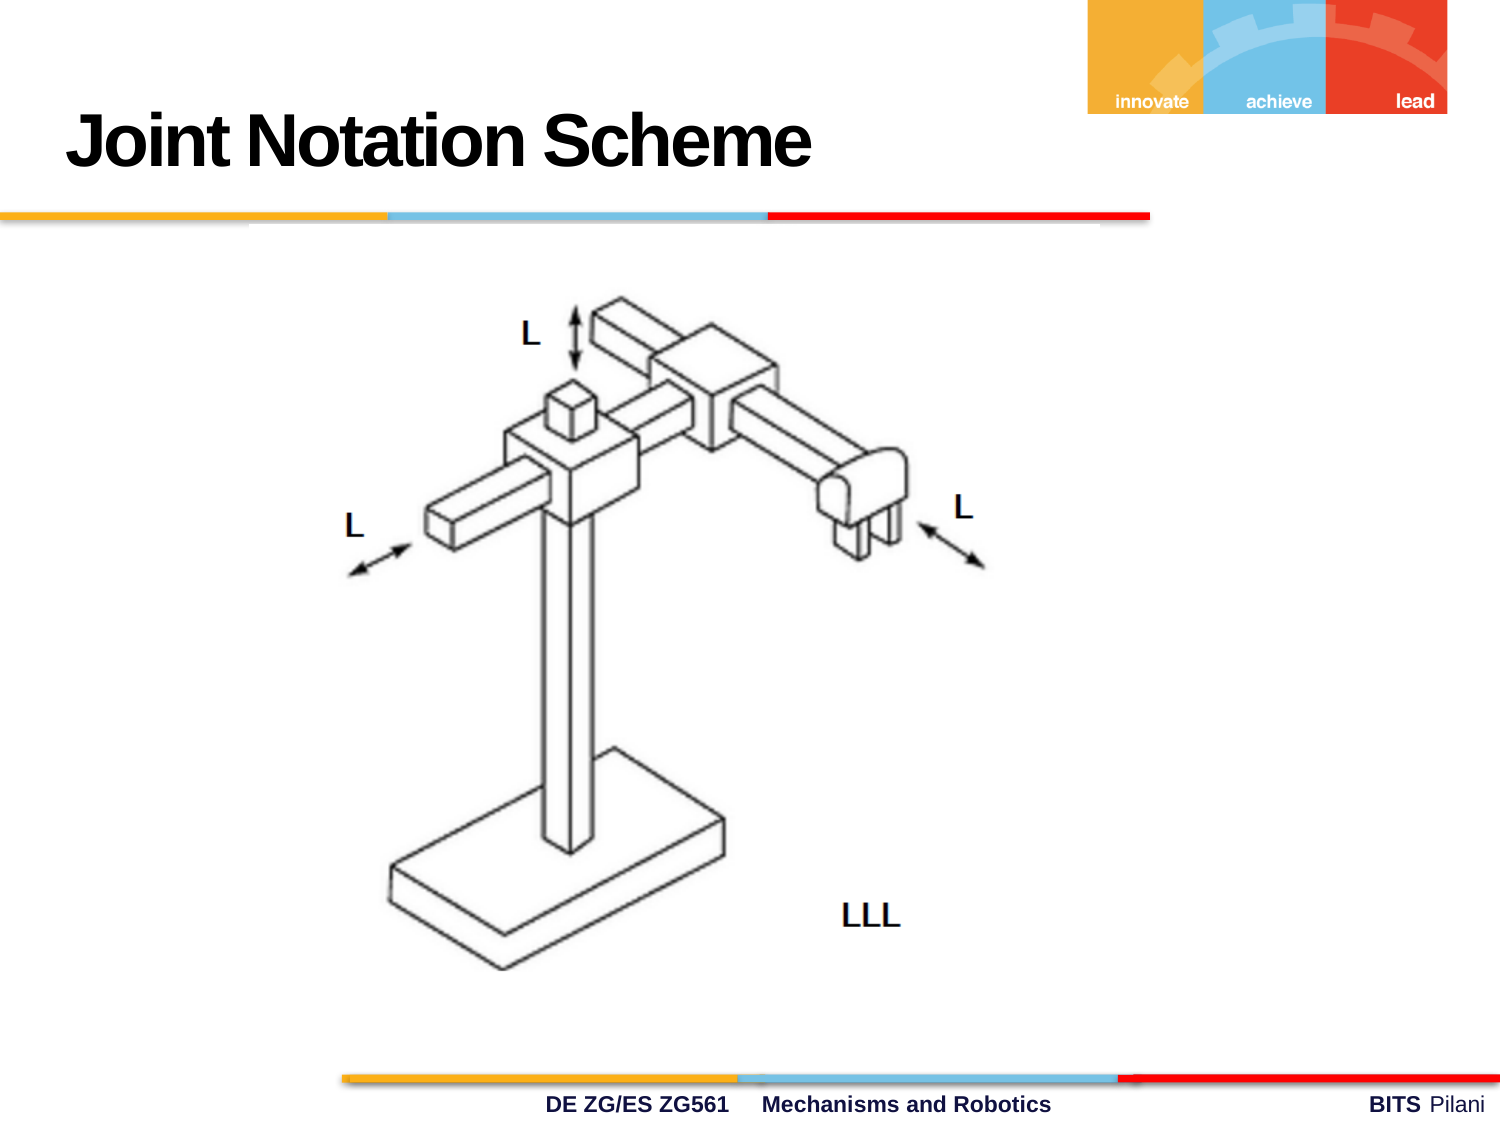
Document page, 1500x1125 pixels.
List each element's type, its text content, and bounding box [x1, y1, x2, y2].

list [249, 224, 1101, 1039]
text_box Joint Notation Scheme [49, 87, 1088, 200]
picture [1087, 0, 1448, 114]
